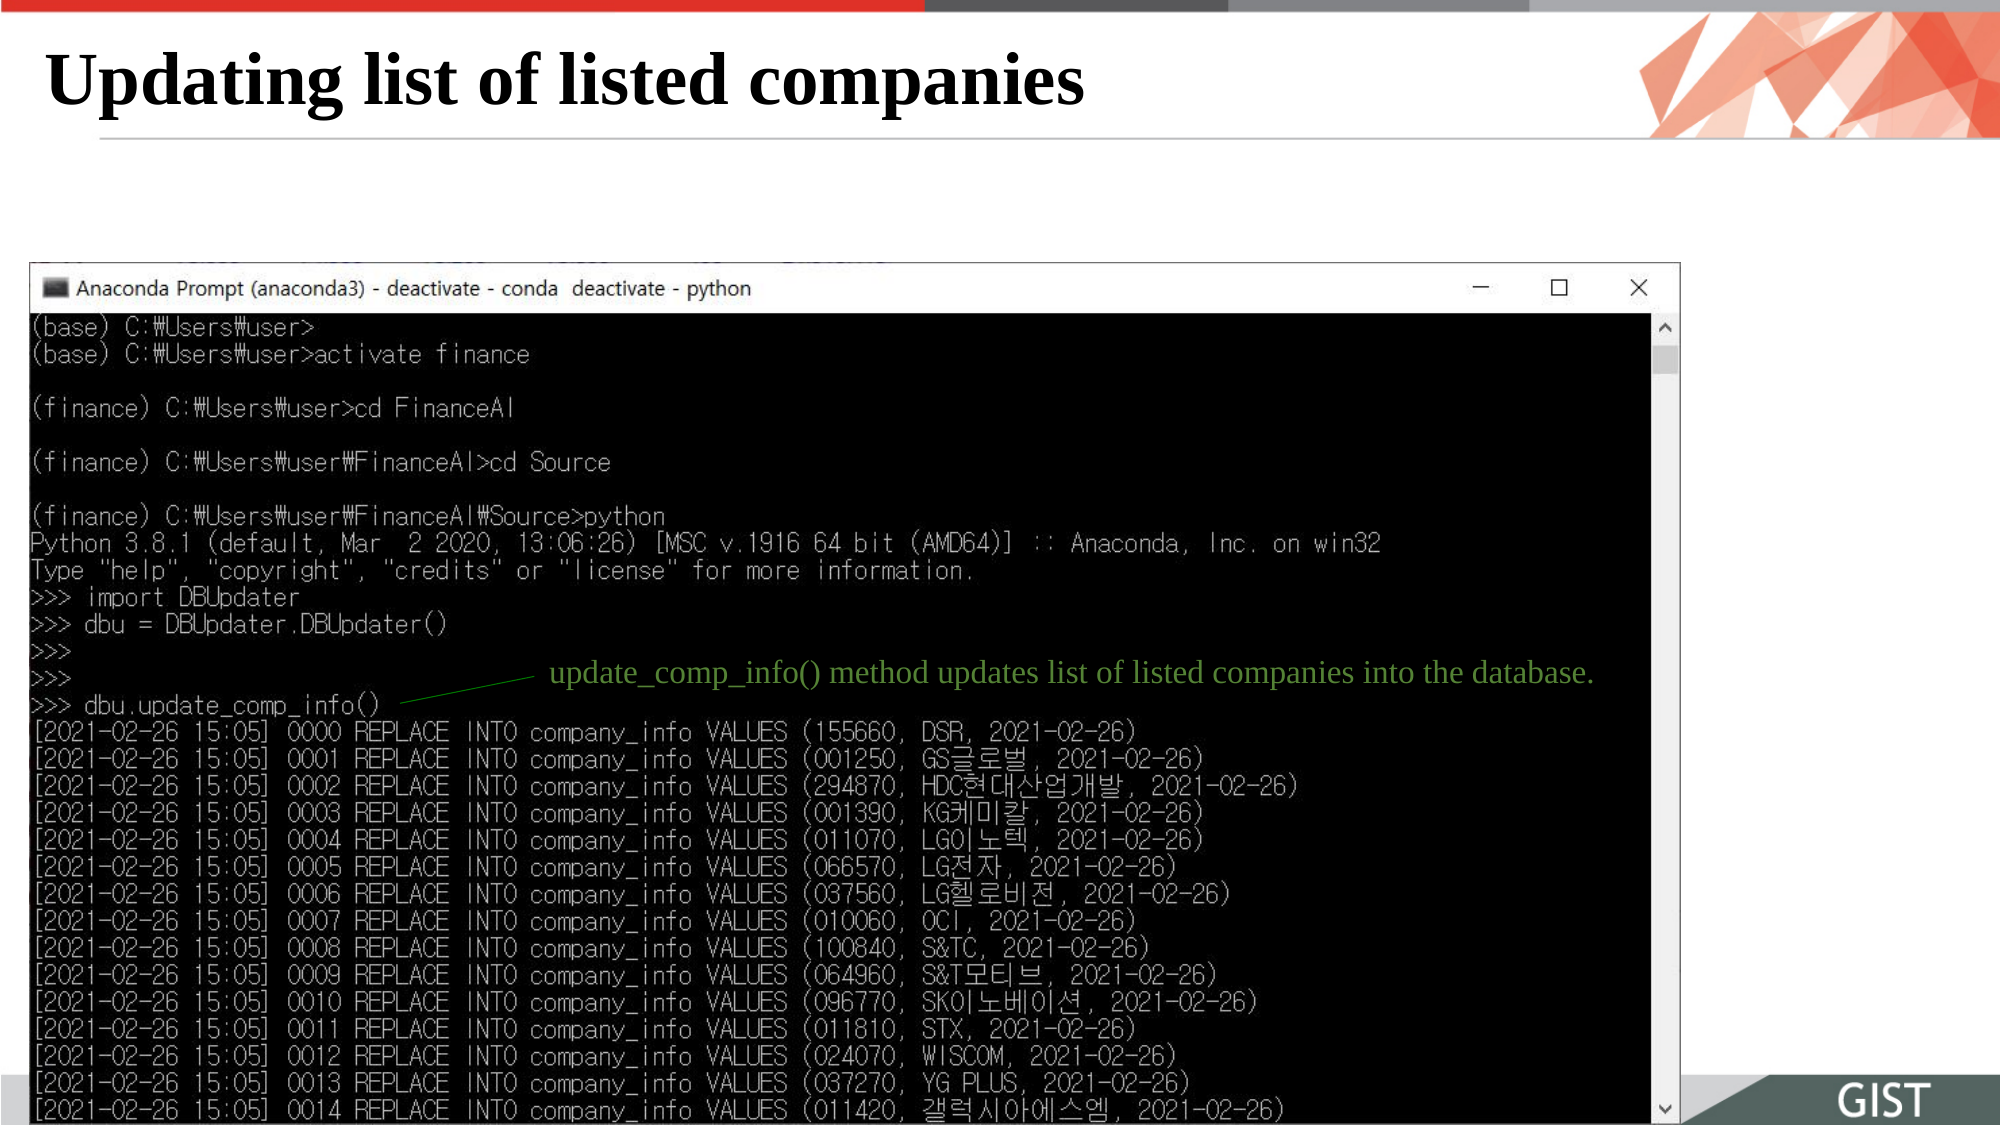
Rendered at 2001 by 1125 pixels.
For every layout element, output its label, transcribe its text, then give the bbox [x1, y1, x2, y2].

title Updating list of listed companies [29, 21, 1971, 139]
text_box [399, 676, 535, 704]
picture [0, 0, 2000, 1125]
